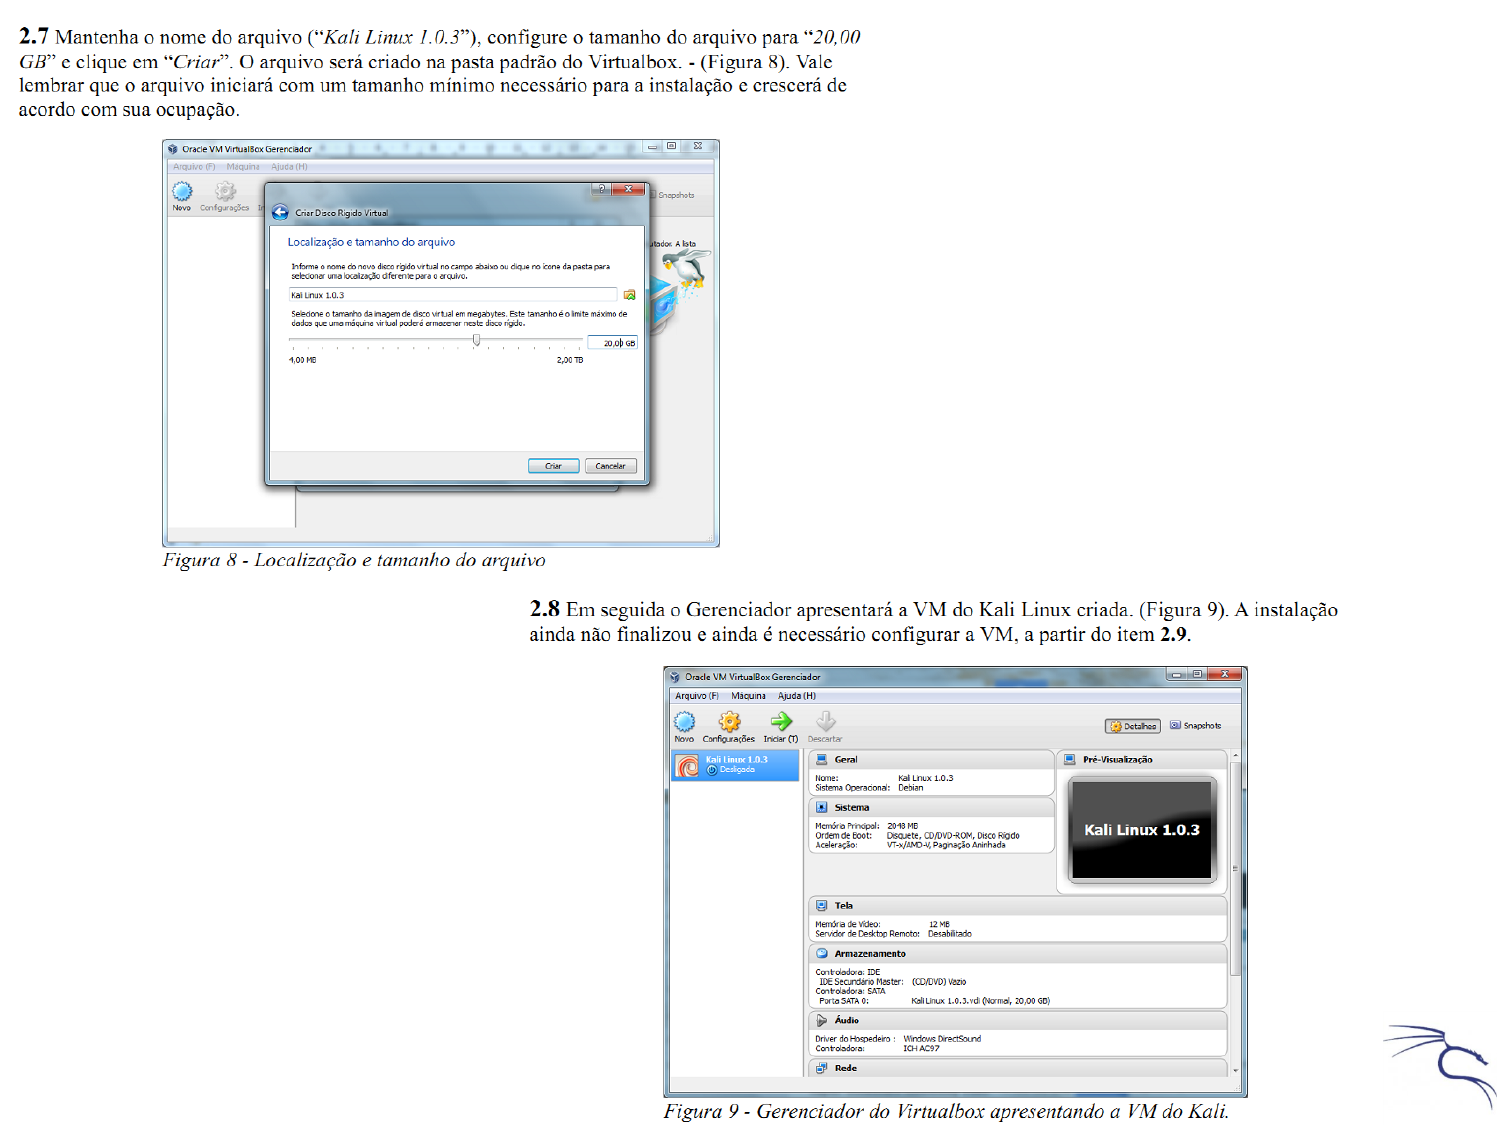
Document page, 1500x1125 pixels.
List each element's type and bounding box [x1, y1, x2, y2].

picture [525, 595, 1341, 1125]
picture [17, 18, 863, 572]
picture [1383, 1011, 1498, 1125]
